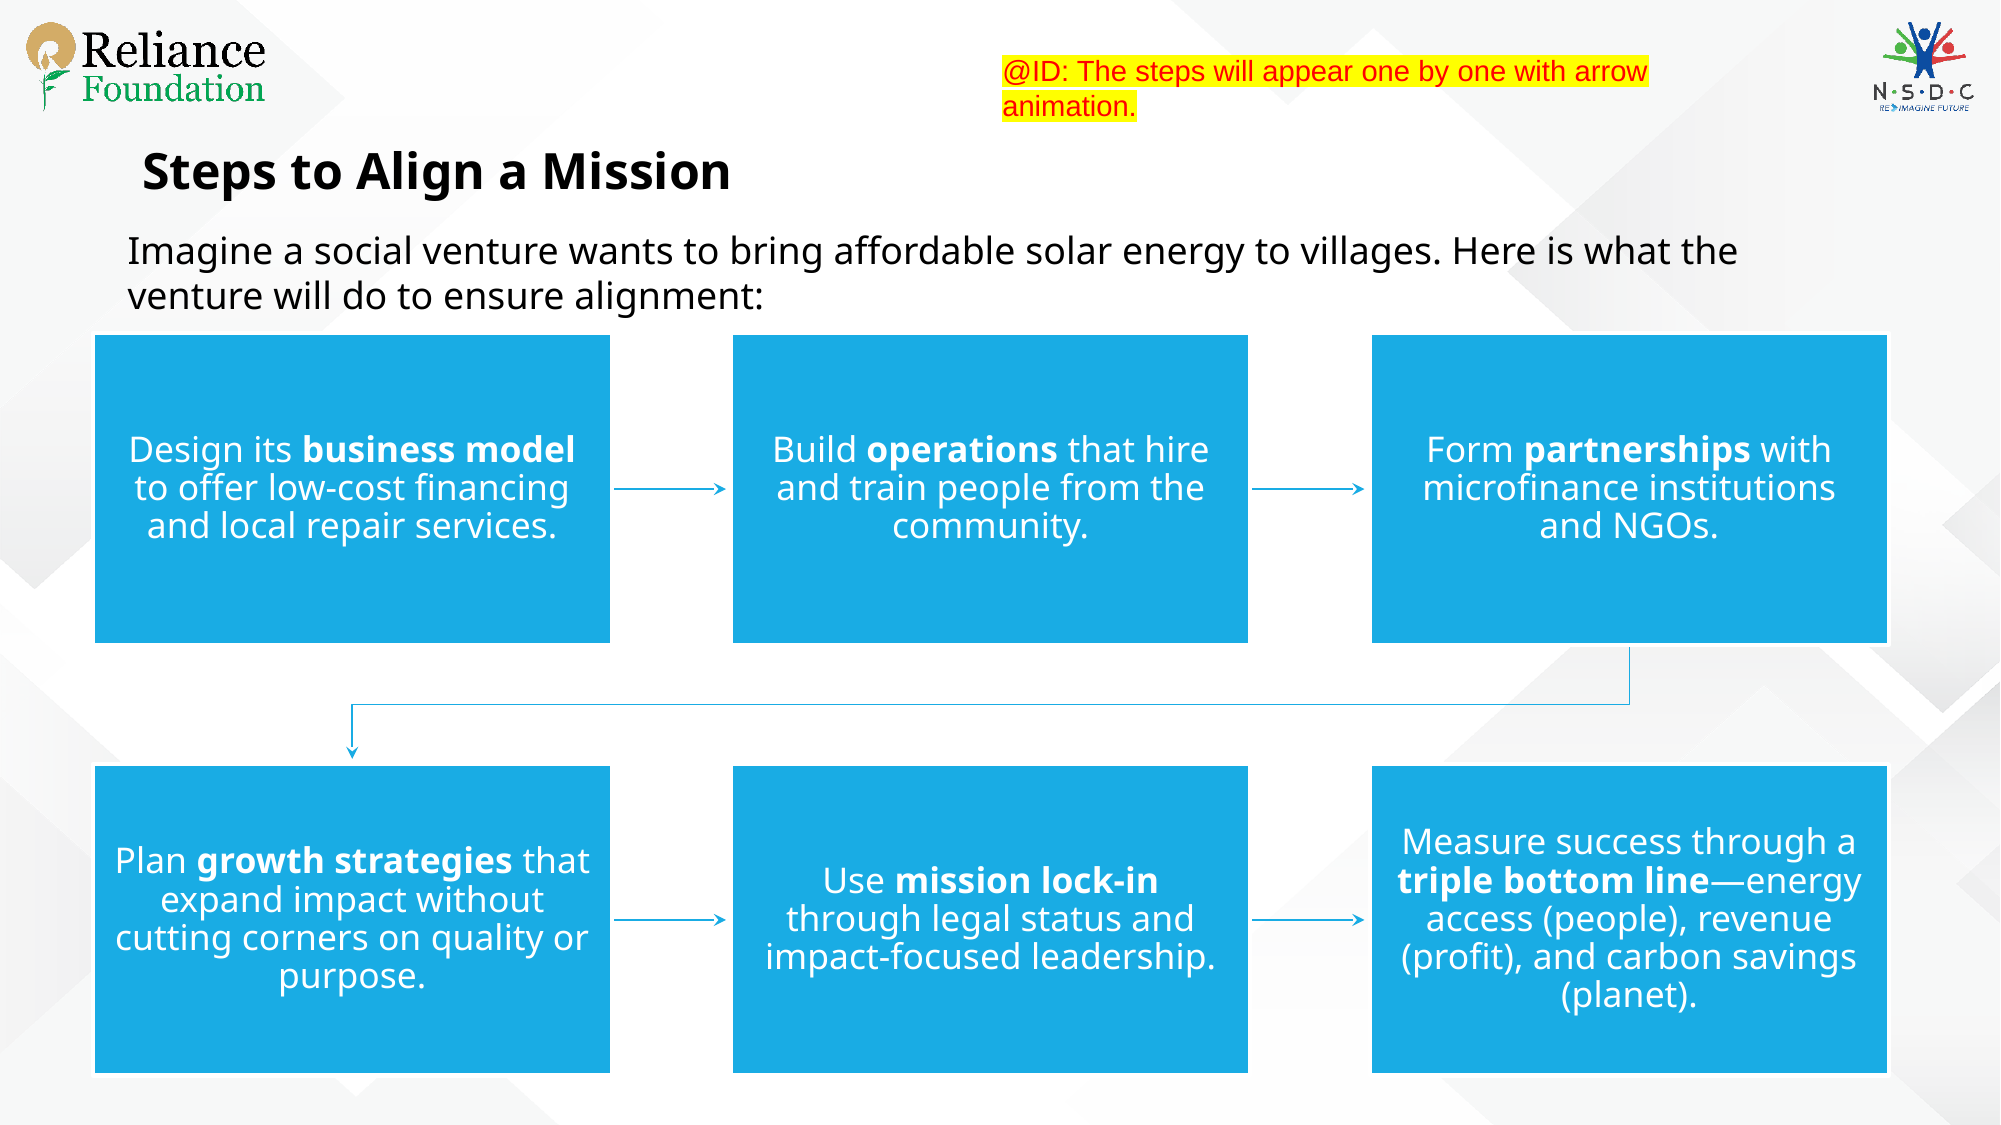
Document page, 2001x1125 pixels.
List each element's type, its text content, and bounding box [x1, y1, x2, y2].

text_box Steps to Align a Mission [127, 132, 1444, 208]
text_box @ID: The steps will appear one by one with arrow animation. [987, 44, 1726, 130]
text_box Imagine a social venture wants to bring affordable solar energy to villages. Here is what the venture will do to ensure alignment: [112, 219, 1845, 325]
picture [0, 0, 2000, 1125]
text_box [92, 333, 1890, 1076]
